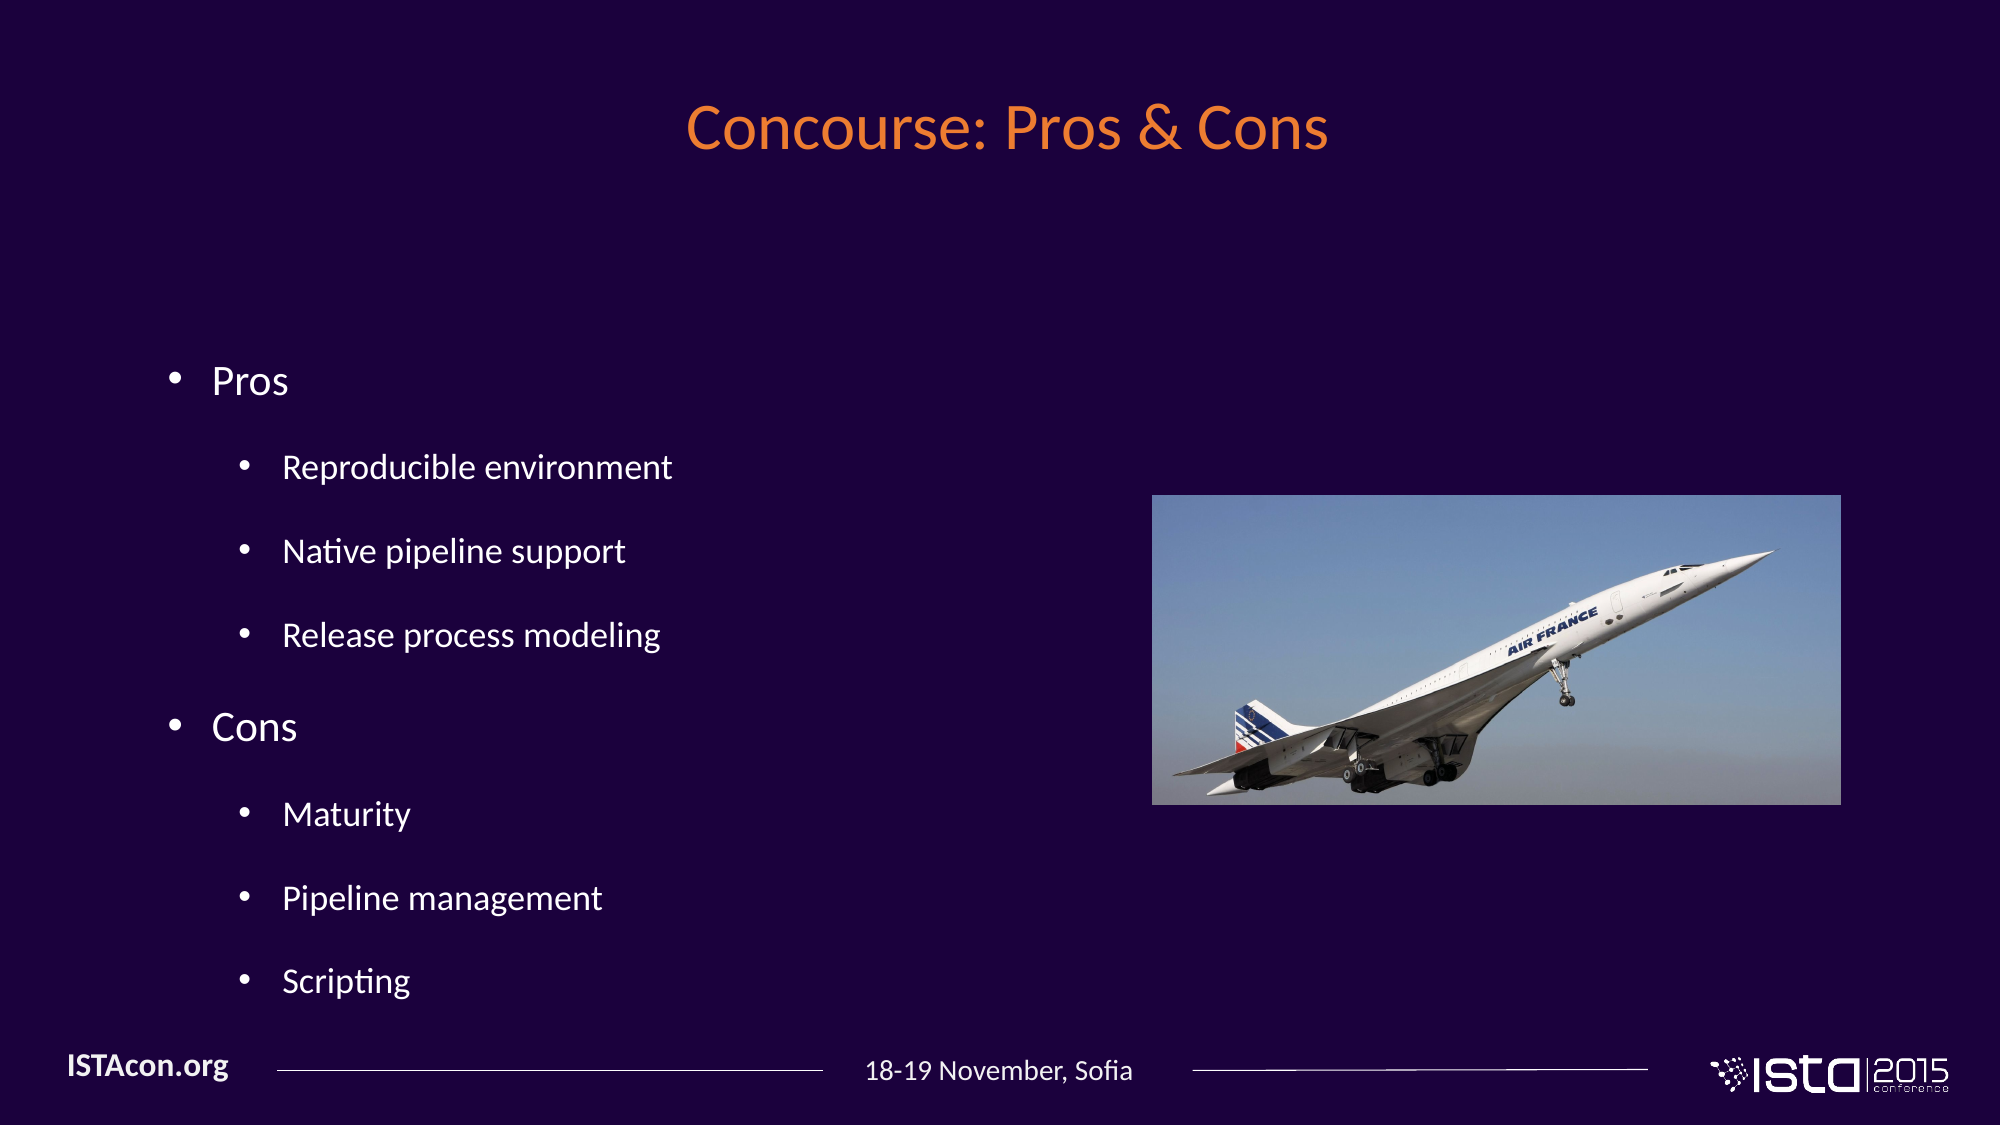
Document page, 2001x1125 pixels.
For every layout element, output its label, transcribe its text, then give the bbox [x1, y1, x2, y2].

text_box 18-19 November, Sofia [849, 1048, 1151, 1101]
picture [1683, 1031, 1976, 1115]
list Pros Reproducible environment Native pipeline support Release process modeling Cons Maturity Pipeline management Scripting [152, 318, 1863, 1014]
text_box ISTAcon.org [51, 1040, 319, 1101]
picture [1152, 495, 1841, 805]
text_box Concourse: Pros & Cons [242, 75, 1774, 170]
